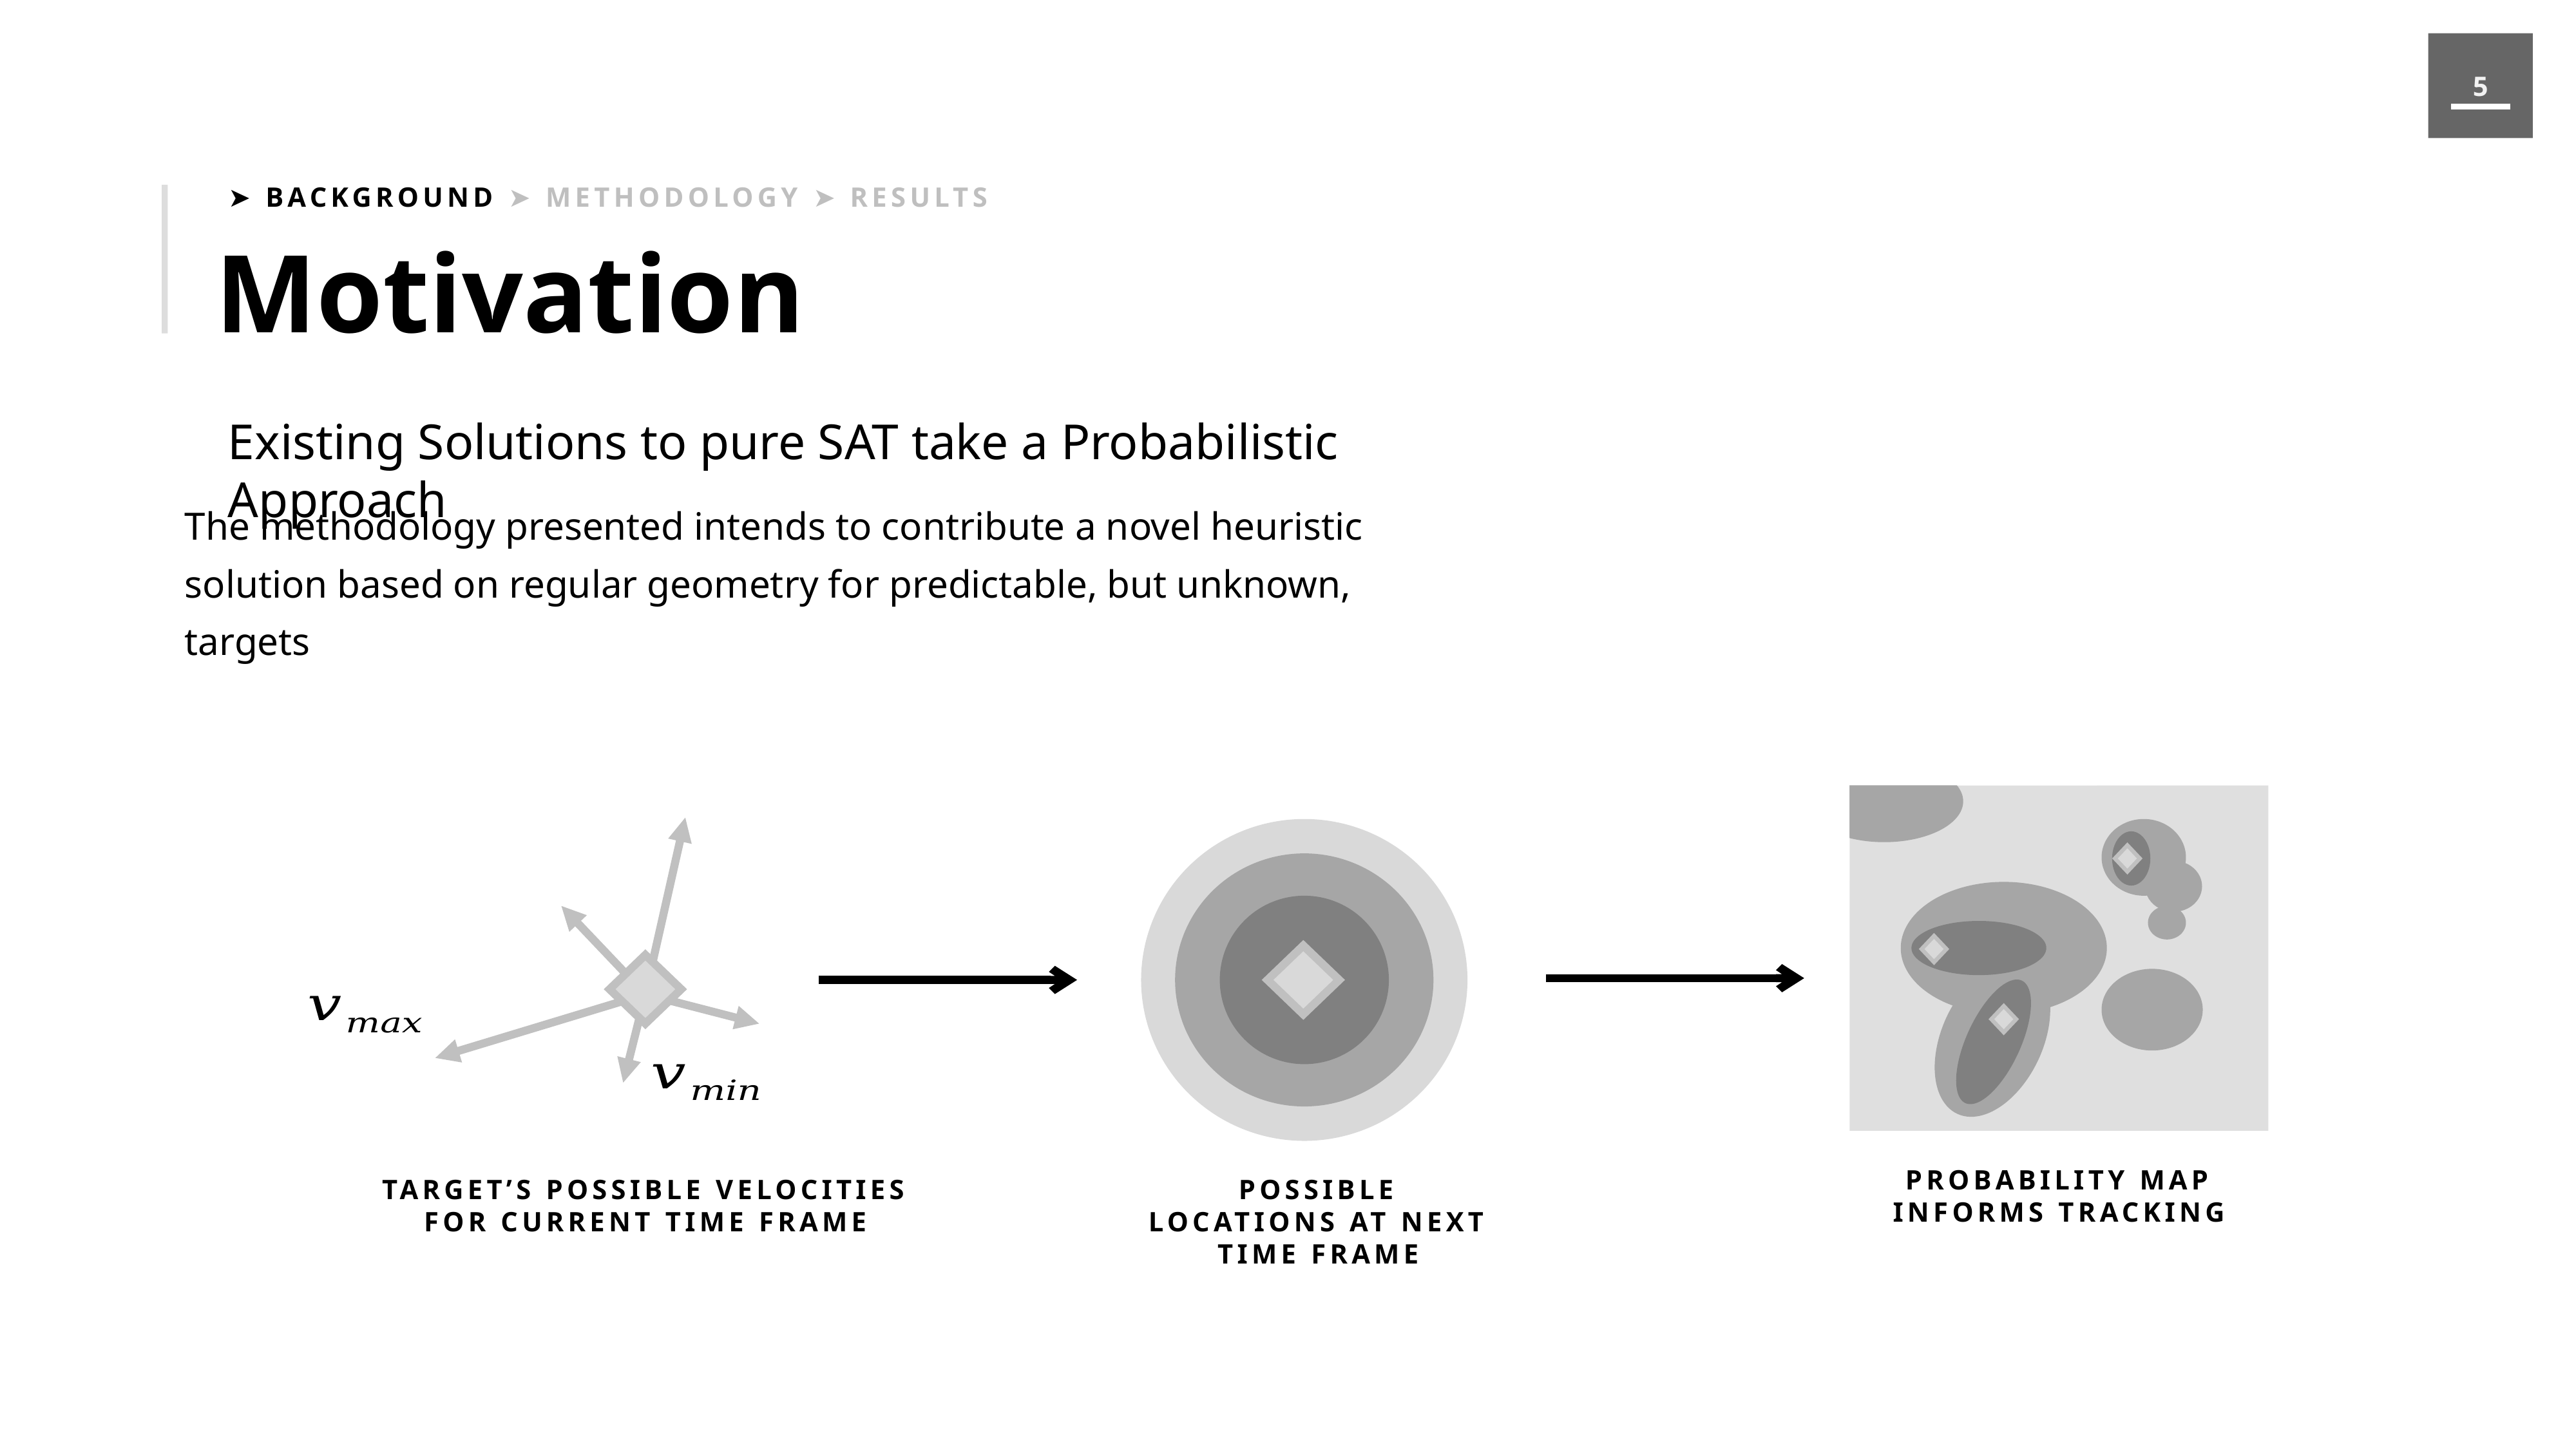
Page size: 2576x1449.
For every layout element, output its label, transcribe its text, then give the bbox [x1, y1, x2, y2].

text_box Existing Solutions to pure SAT take a Probabilistic Approach [218, 406, 1507, 533]
text_box ➤ BACKGROUND ➤ METHODOLOGY ➤ RESULTS [218, 175, 1303, 217]
text_box Motivation [205, 220, 814, 359]
text_box [161, 184, 168, 334]
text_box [307, 720, 2269, 1243]
text_box The methodology presented intends to contribute a novel heuristic solution based on regular geometry for predictable, but unknown, targets [162, 478, 1468, 675]
